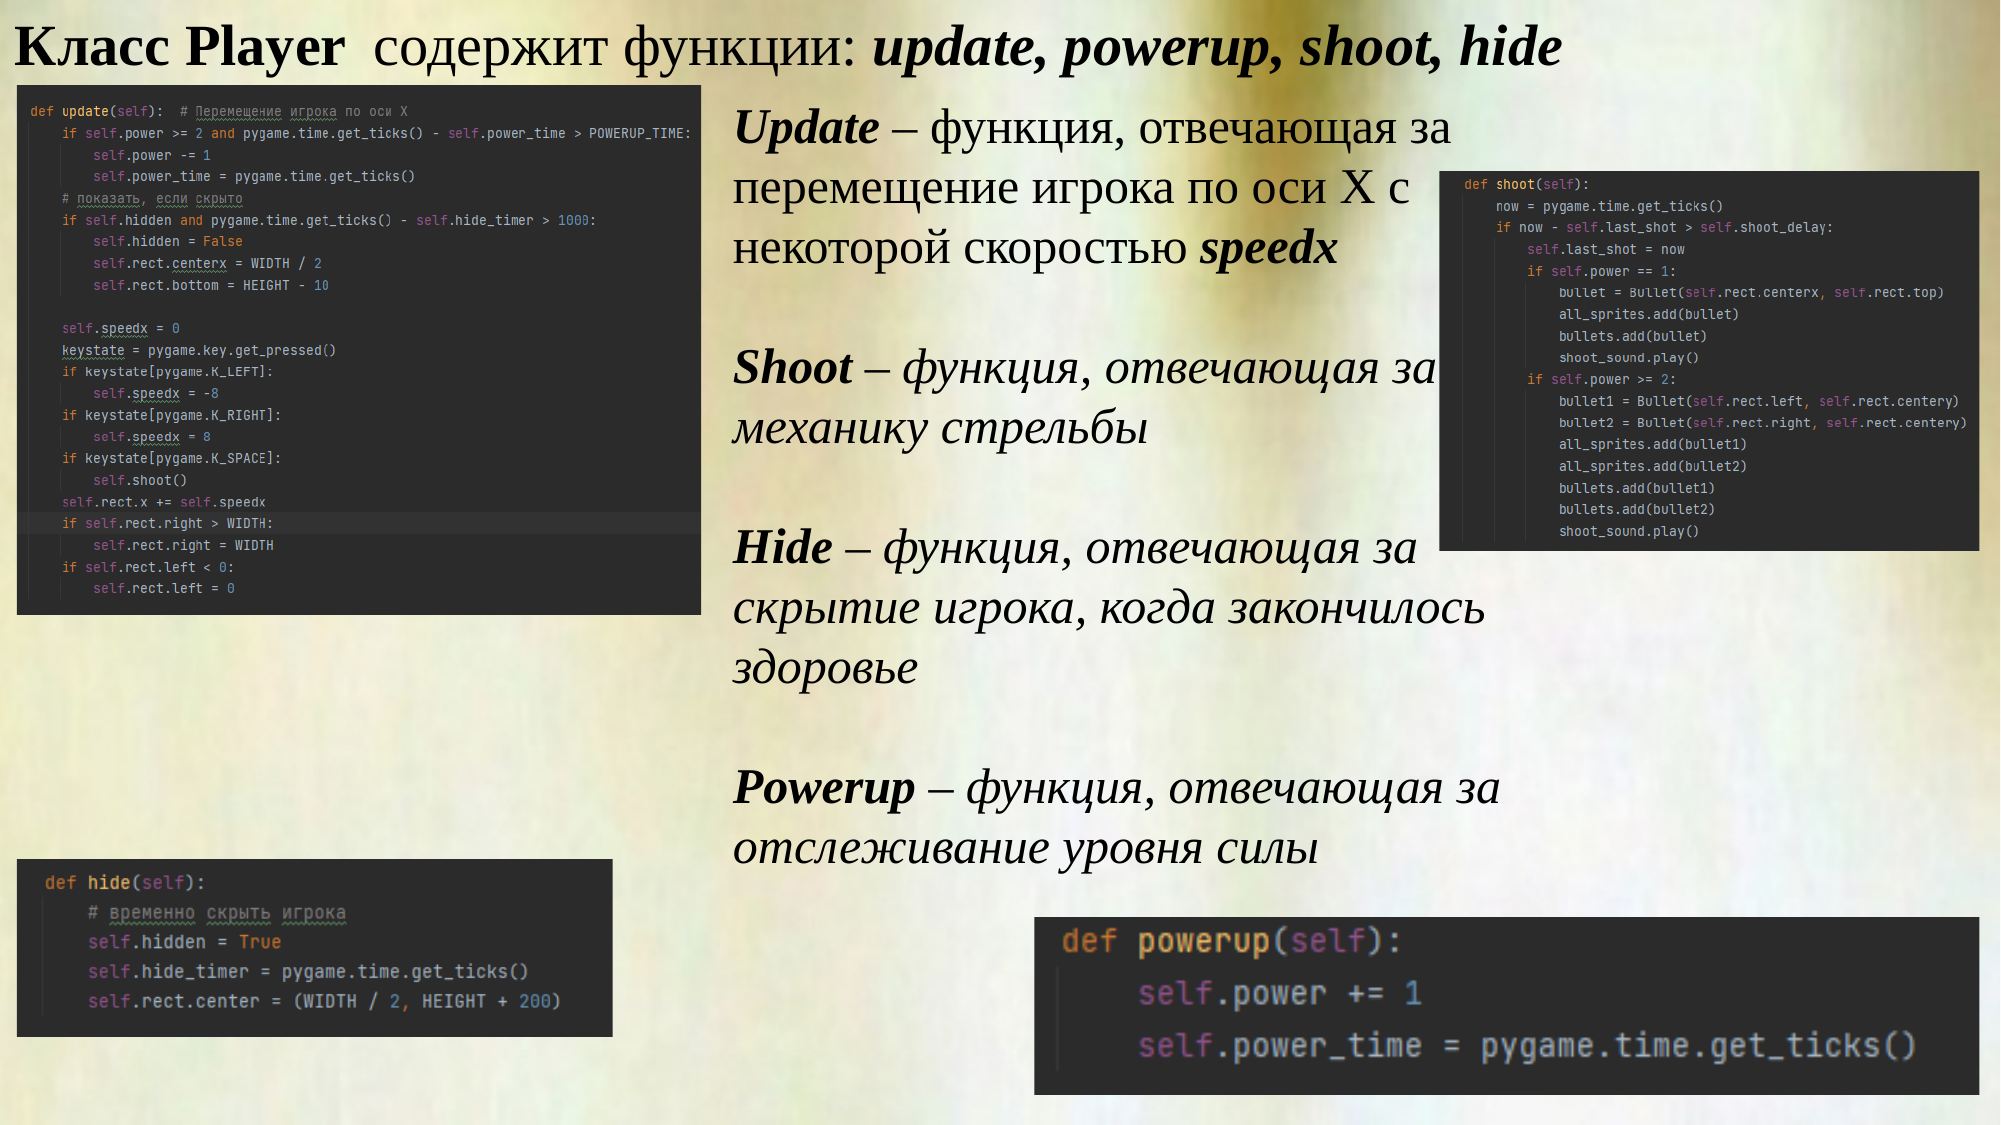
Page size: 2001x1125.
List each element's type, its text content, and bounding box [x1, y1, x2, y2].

picture [0, 0, 2001, 1125]
text_box Класс Player [0, 0, 359, 85]
text_box cодержит функции: update, powerup, shoot, hide [359, 0, 1791, 85]
text_box Update – функция, отвечающая за перемещение игрока по оси X с некоторой скоростью speedx Shoot – функция, отвечающая за механику стрельбы Hide – функция, отвечающая за скрытие игрока, когда закончилось здоровье Powerup – функция, отвечающая за отслеживание уровня силы [718, 85, 1532, 881]
